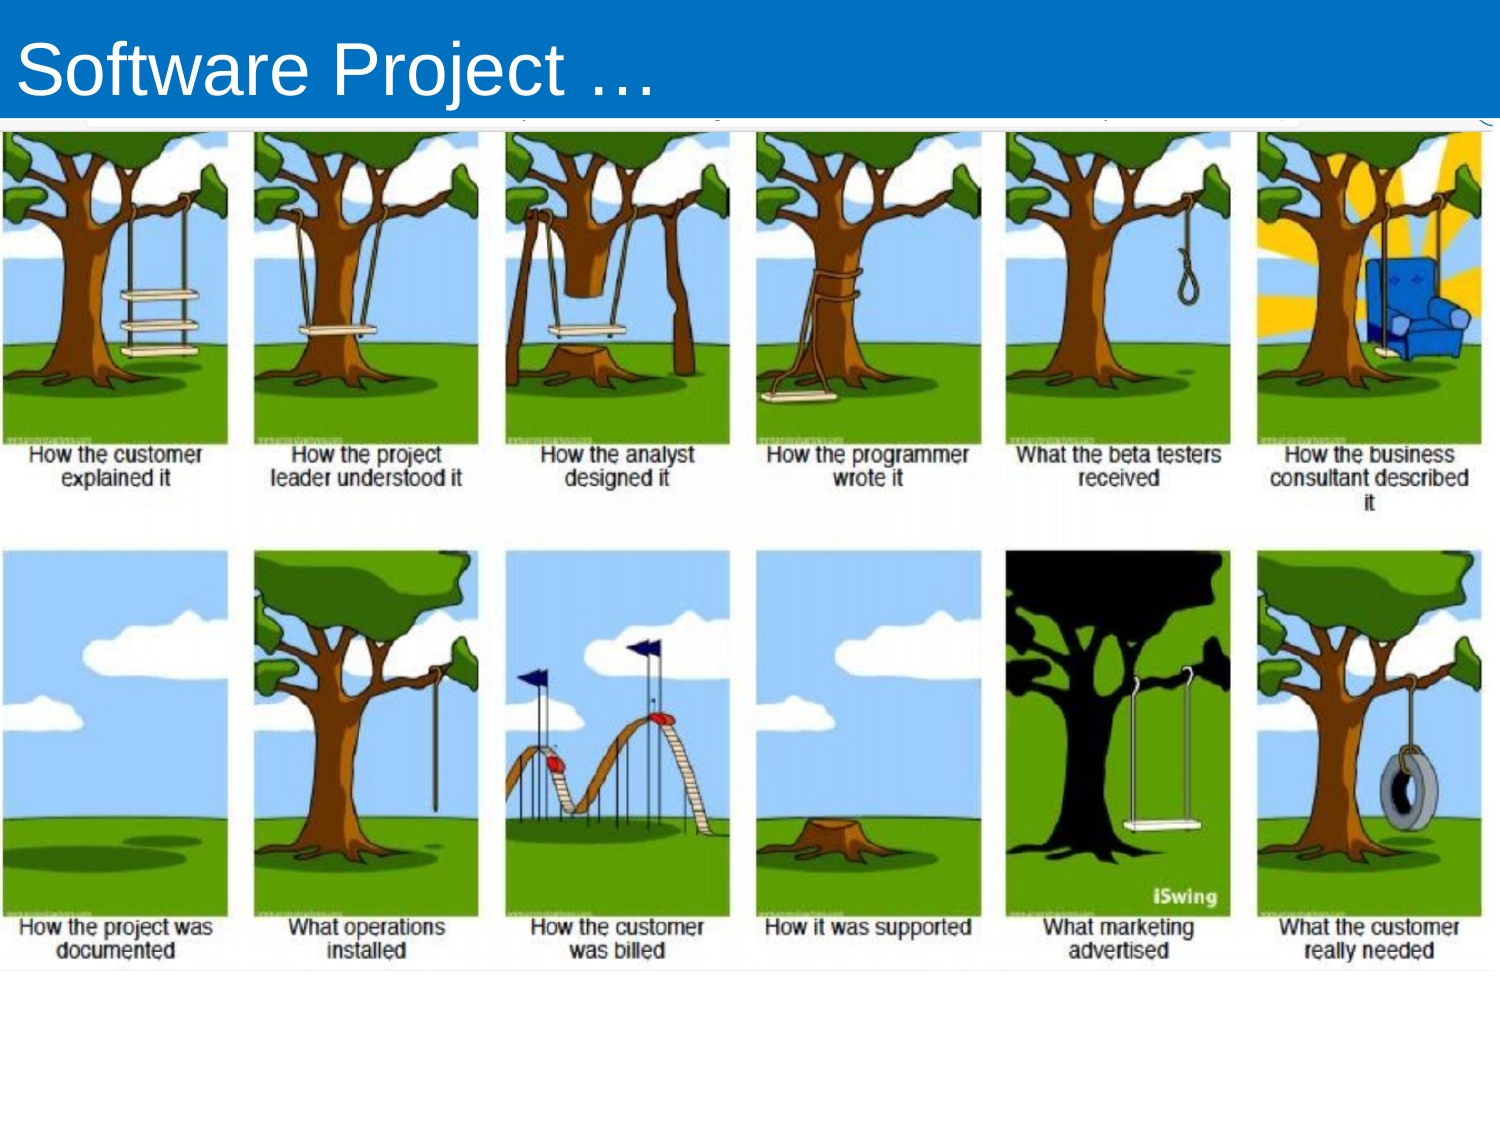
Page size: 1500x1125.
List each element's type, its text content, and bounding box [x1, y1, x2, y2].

title Software Project … [0, 0, 1500, 119]
picture [0, 120, 1493, 971]
